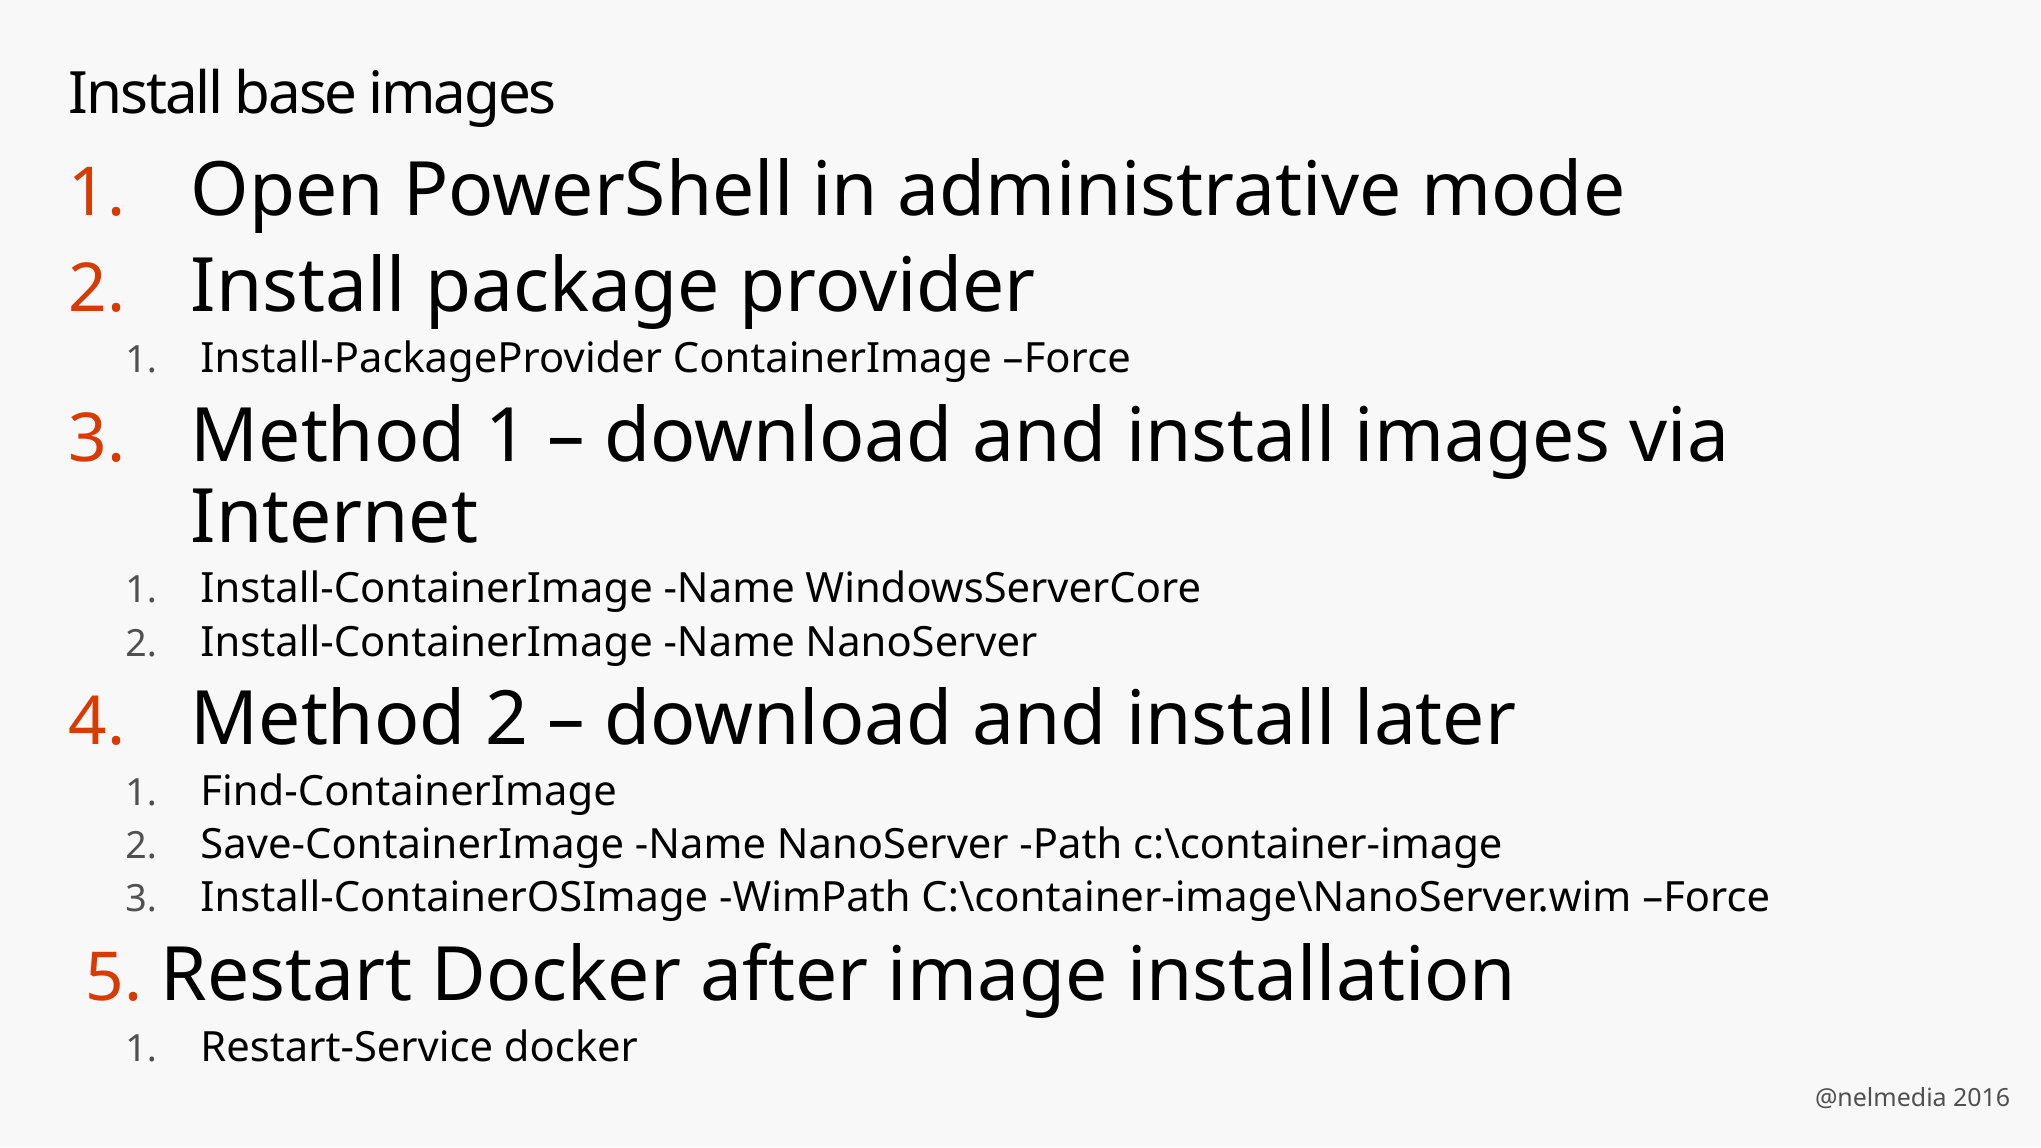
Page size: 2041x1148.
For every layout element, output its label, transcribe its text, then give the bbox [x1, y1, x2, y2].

title Install base images [45, 48, 1996, 199]
list Open PowerShell in administrative mode Install package provider Install-PackageProvider ContainerImage –Force Method 1 – download and install images via Internet Install-ContainerImage -Name WindowsServerCore Install-ContainerImage -Name NanoServer Method 2 – download and install later Find-ContainerImage Save-ContainerImage -Name NanoServer -Path c:\container-image Install-ContainerOSImage -WimPath C:\container-image\NanoServer.wim –Force Restart Docker after image installation Restart-Service docker [45, 199, 1996, 1037]
